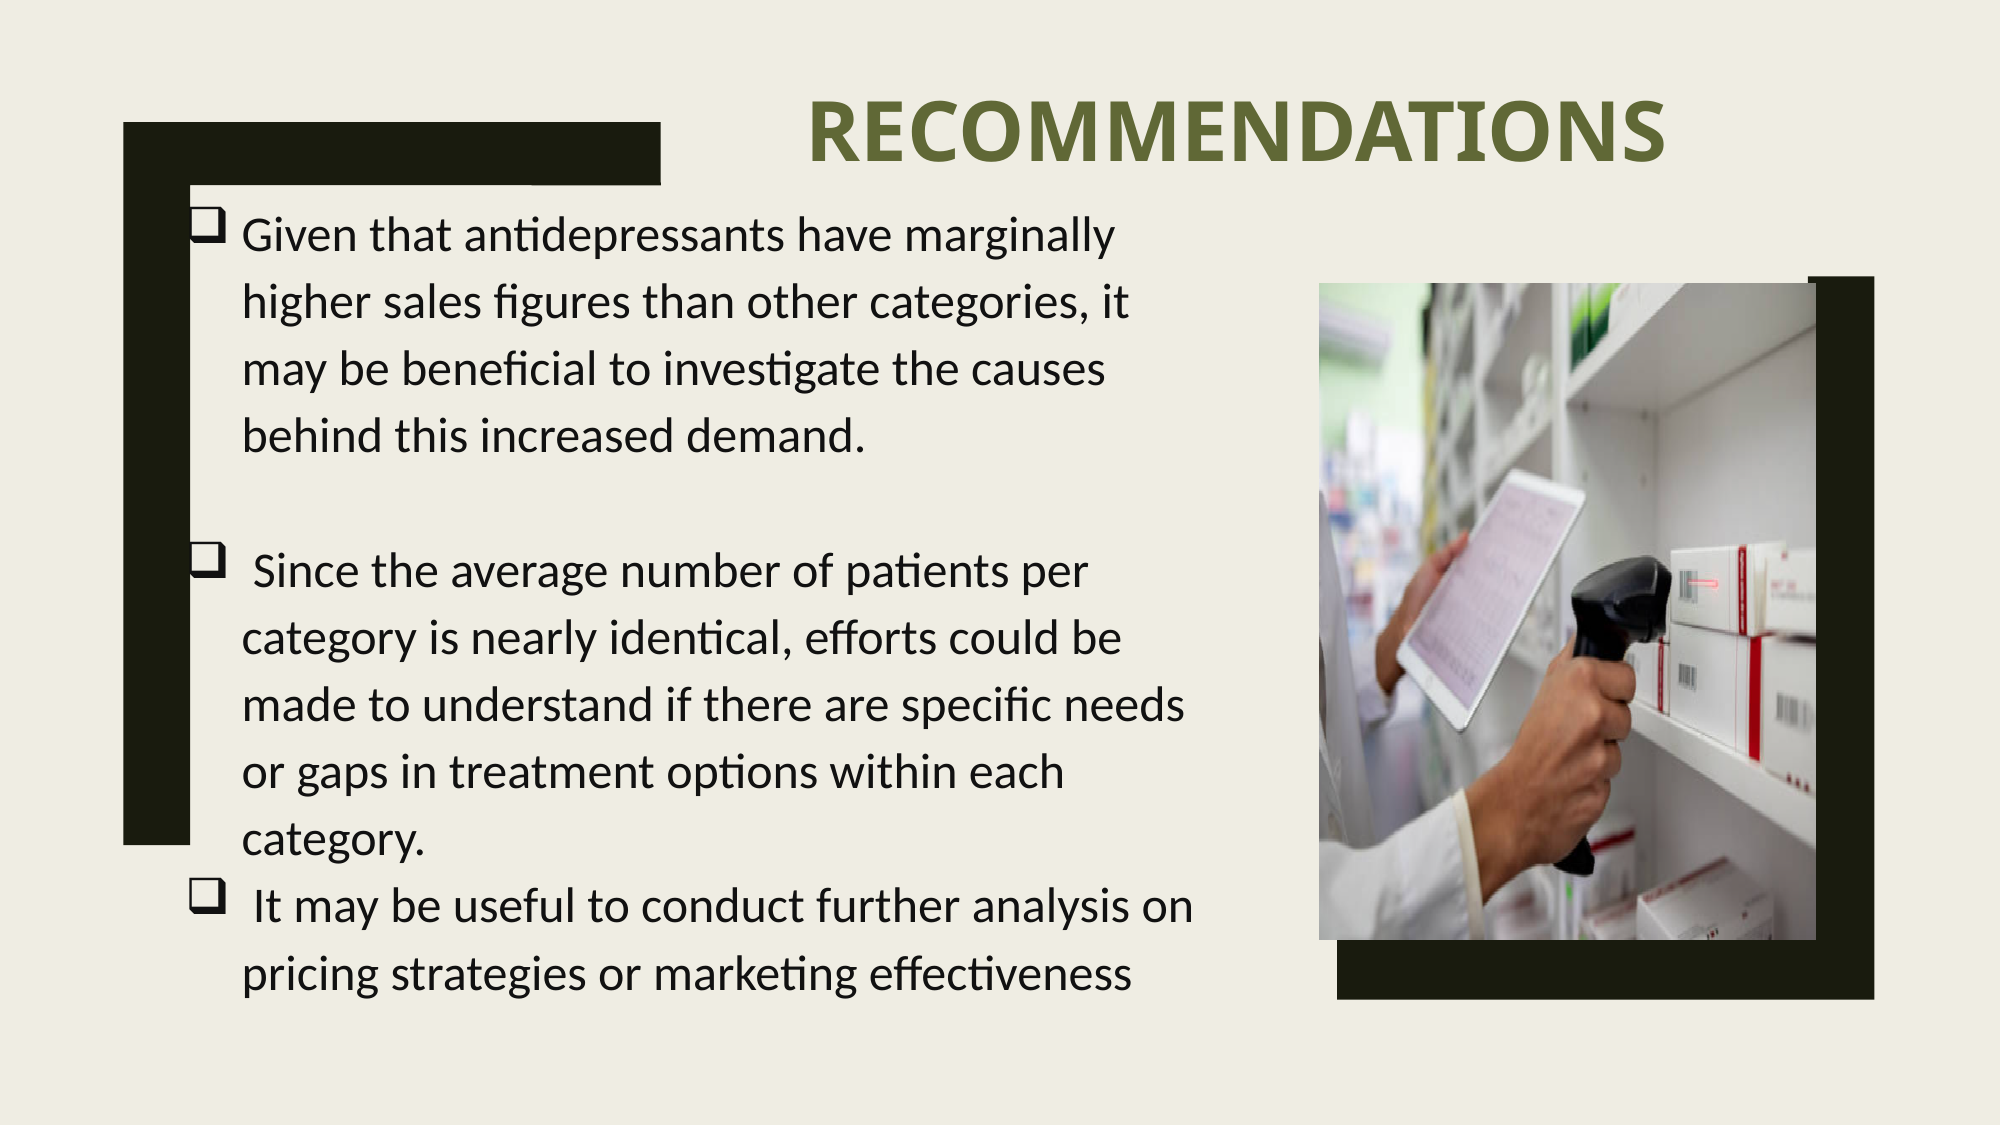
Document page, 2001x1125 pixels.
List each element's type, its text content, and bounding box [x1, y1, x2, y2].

picture [1319, 283, 1816, 940]
title recommendations [379, 24, 2000, 187]
subtitle Given that antidepressants have marginally higher sales figures than other categories, it may be beneficial to investigate the causes behind this increased demand. Since the average number of patients per category is nearly identical, efforts could be made to understand if there are specific needs or gaps in treatment options within each category. It may be useful to conduct further analysis on pricing strategies or marketing effectiveness [170, 186, 1240, 878]
